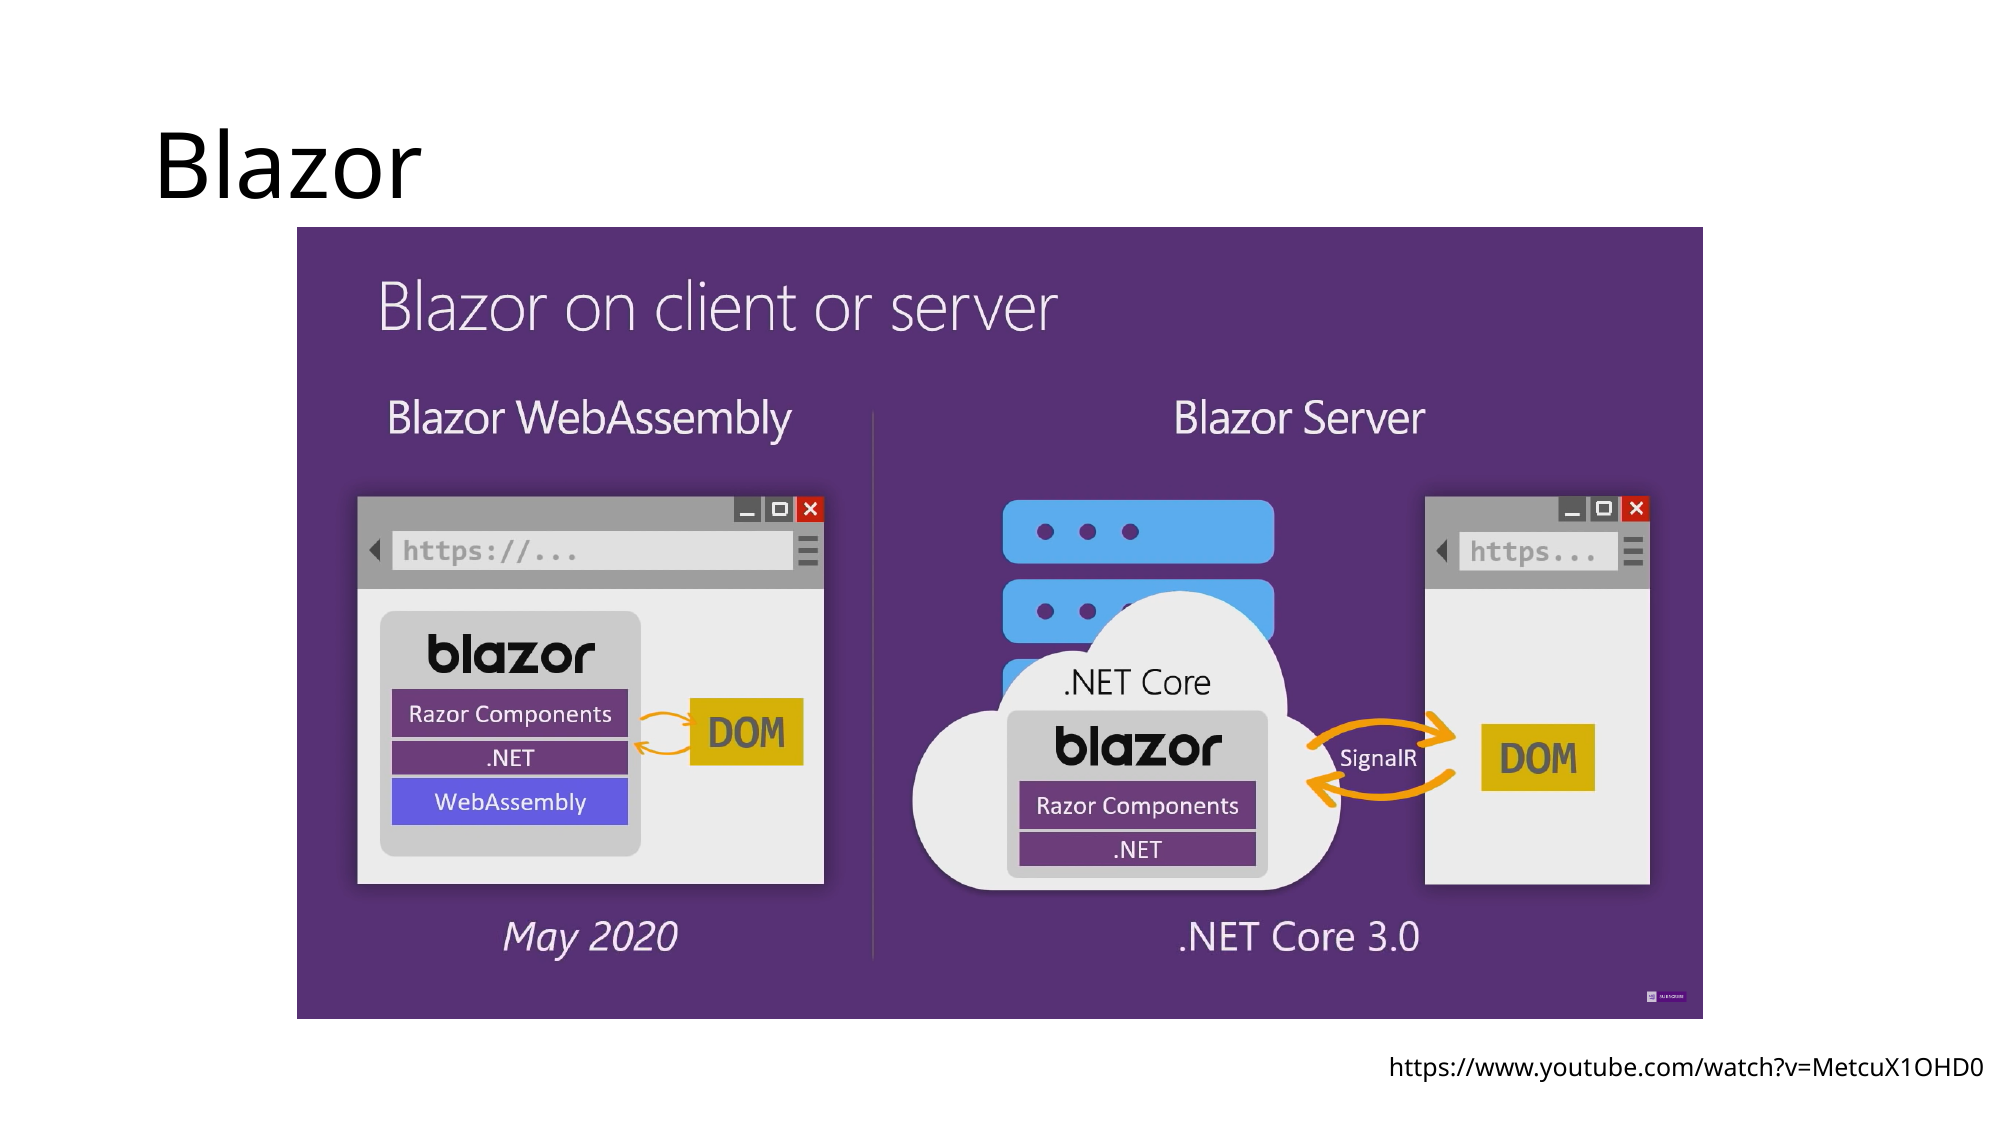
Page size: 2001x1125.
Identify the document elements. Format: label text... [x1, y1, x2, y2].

title Blazor [137, 59, 1863, 278]
picture [297, 227, 1703, 1019]
text_box https://www.youtube.com/watch?v=MetcuX1OHD0 [0, 1029, 2000, 1104]
